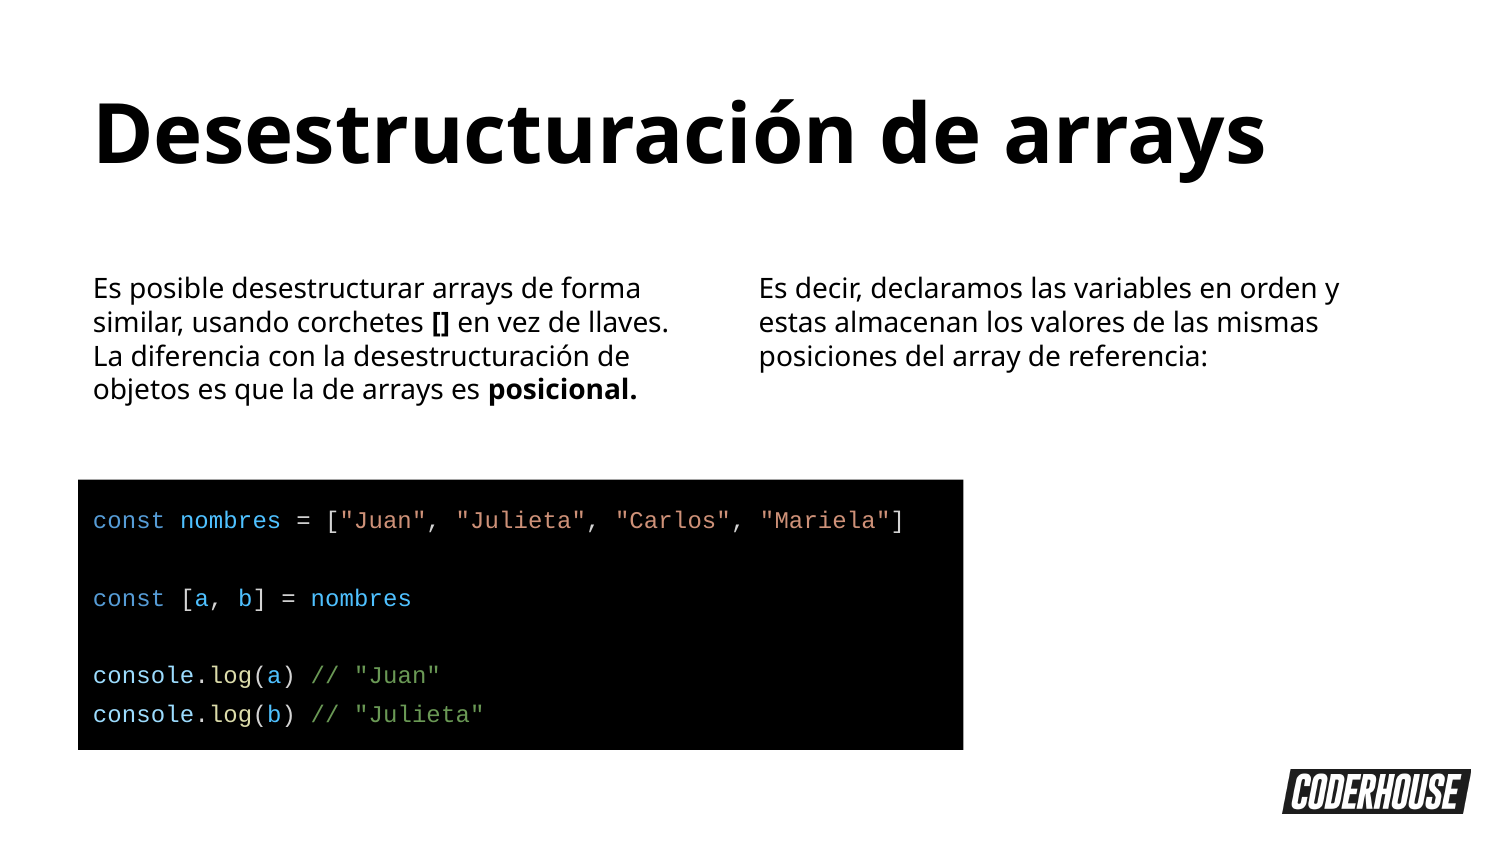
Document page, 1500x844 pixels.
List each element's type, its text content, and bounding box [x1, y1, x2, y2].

text_box Desestructuración de arrays [77, 76, 1414, 197]
text_box const nombres = ["Juan", "Julieta", "Carlos", "Mariela"] const [a, b] = nombres console.log(a) // "Juan" console.log(b) // "Julieta" [78, 479, 964, 750]
picture [1281, 769, 1471, 814]
text_box Es posible desestructurar arrays de forma similar, usando corchetes [] en vez de llaves. La diferencia con la desestructuración de objetos es que la de arrays es posicional. [77, 255, 707, 421]
text_box Es decir, declaramos las variables en orden y estas almacenan los valores de las mismas posiciones del array de referencia: [743, 255, 1373, 455]
